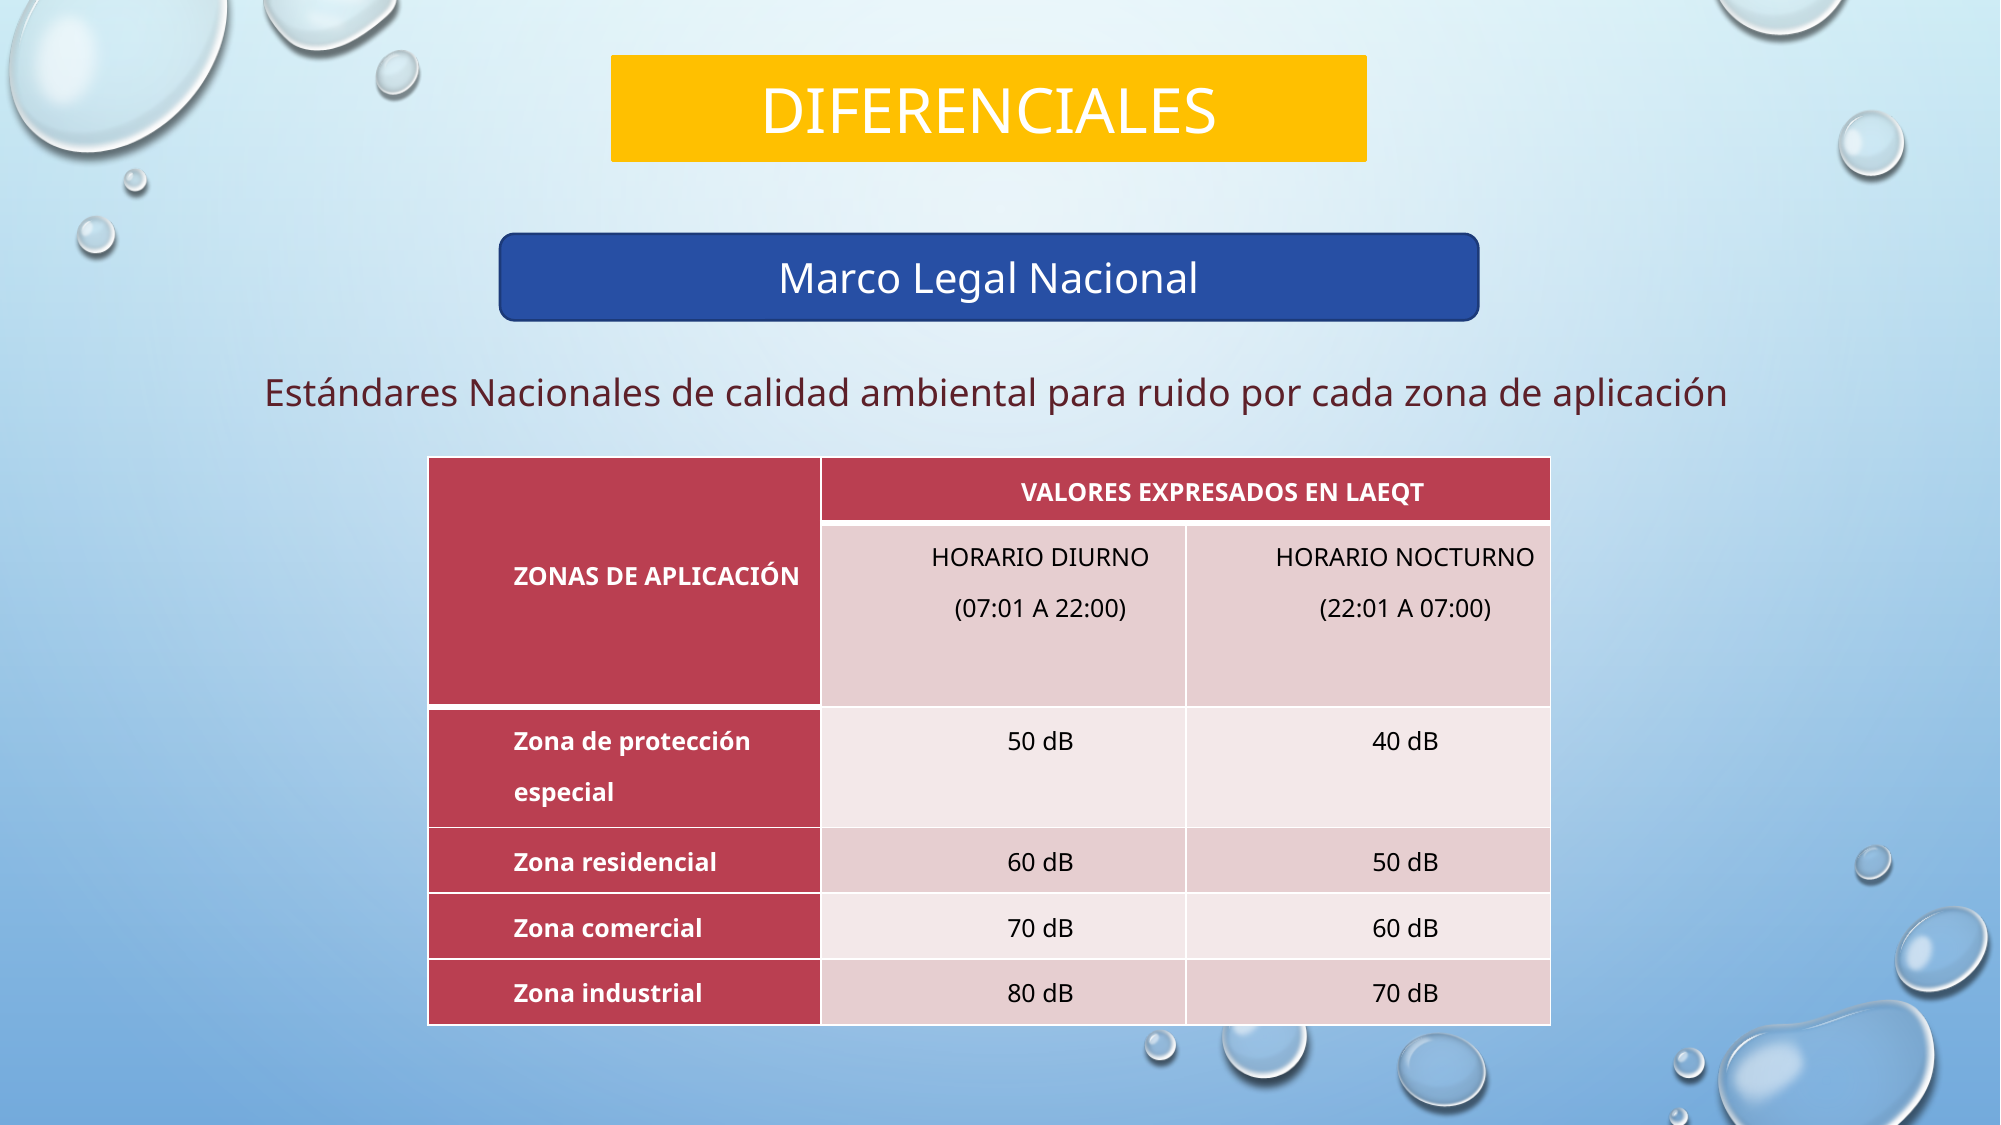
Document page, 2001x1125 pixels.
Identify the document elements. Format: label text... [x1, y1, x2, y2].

table_cell Zona de protección especial [429, 710, 820, 827]
table_cell Zona comercial [429, 894, 820, 958]
table_cell HORARIO NOCTURNO (22:01 A 07:00) [1187, 526, 1550, 706]
text_box Marco Legal Nacional [498, 232, 1480, 322]
picture [0, 0, 2000, 1125]
table_cell 60 dB [1187, 894, 1550, 958]
table_cell Zona residencial [429, 828, 820, 892]
table_cell 70 dB [822, 894, 1185, 958]
table_header ZONAS DE APLICACIÓN [429, 458, 820, 704]
table_cell 70 dB [1187, 960, 1550, 1024]
table_header VALORES EXPRESADOS EN LAEQT [822, 458, 1550, 520]
table_cell HORARIO DIURNO (07:01 A 22:00) [822, 526, 1185, 706]
table_cell 80 dB [822, 960, 1185, 1024]
table_cell Zona industrial [429, 960, 820, 1024]
table_cell 60 dB [822, 828, 1185, 892]
text_box DIFERENCIALES [611, 55, 1367, 162]
table_cell 50 dB [1187, 828, 1550, 892]
table_cell 50 dB [822, 708, 1185, 827]
text_box Estándares Nacionales de calidad ambiental para ruido por cada zona de aplicación [208, 339, 1771, 422]
table_cell 40 dB [1187, 708, 1550, 827]
